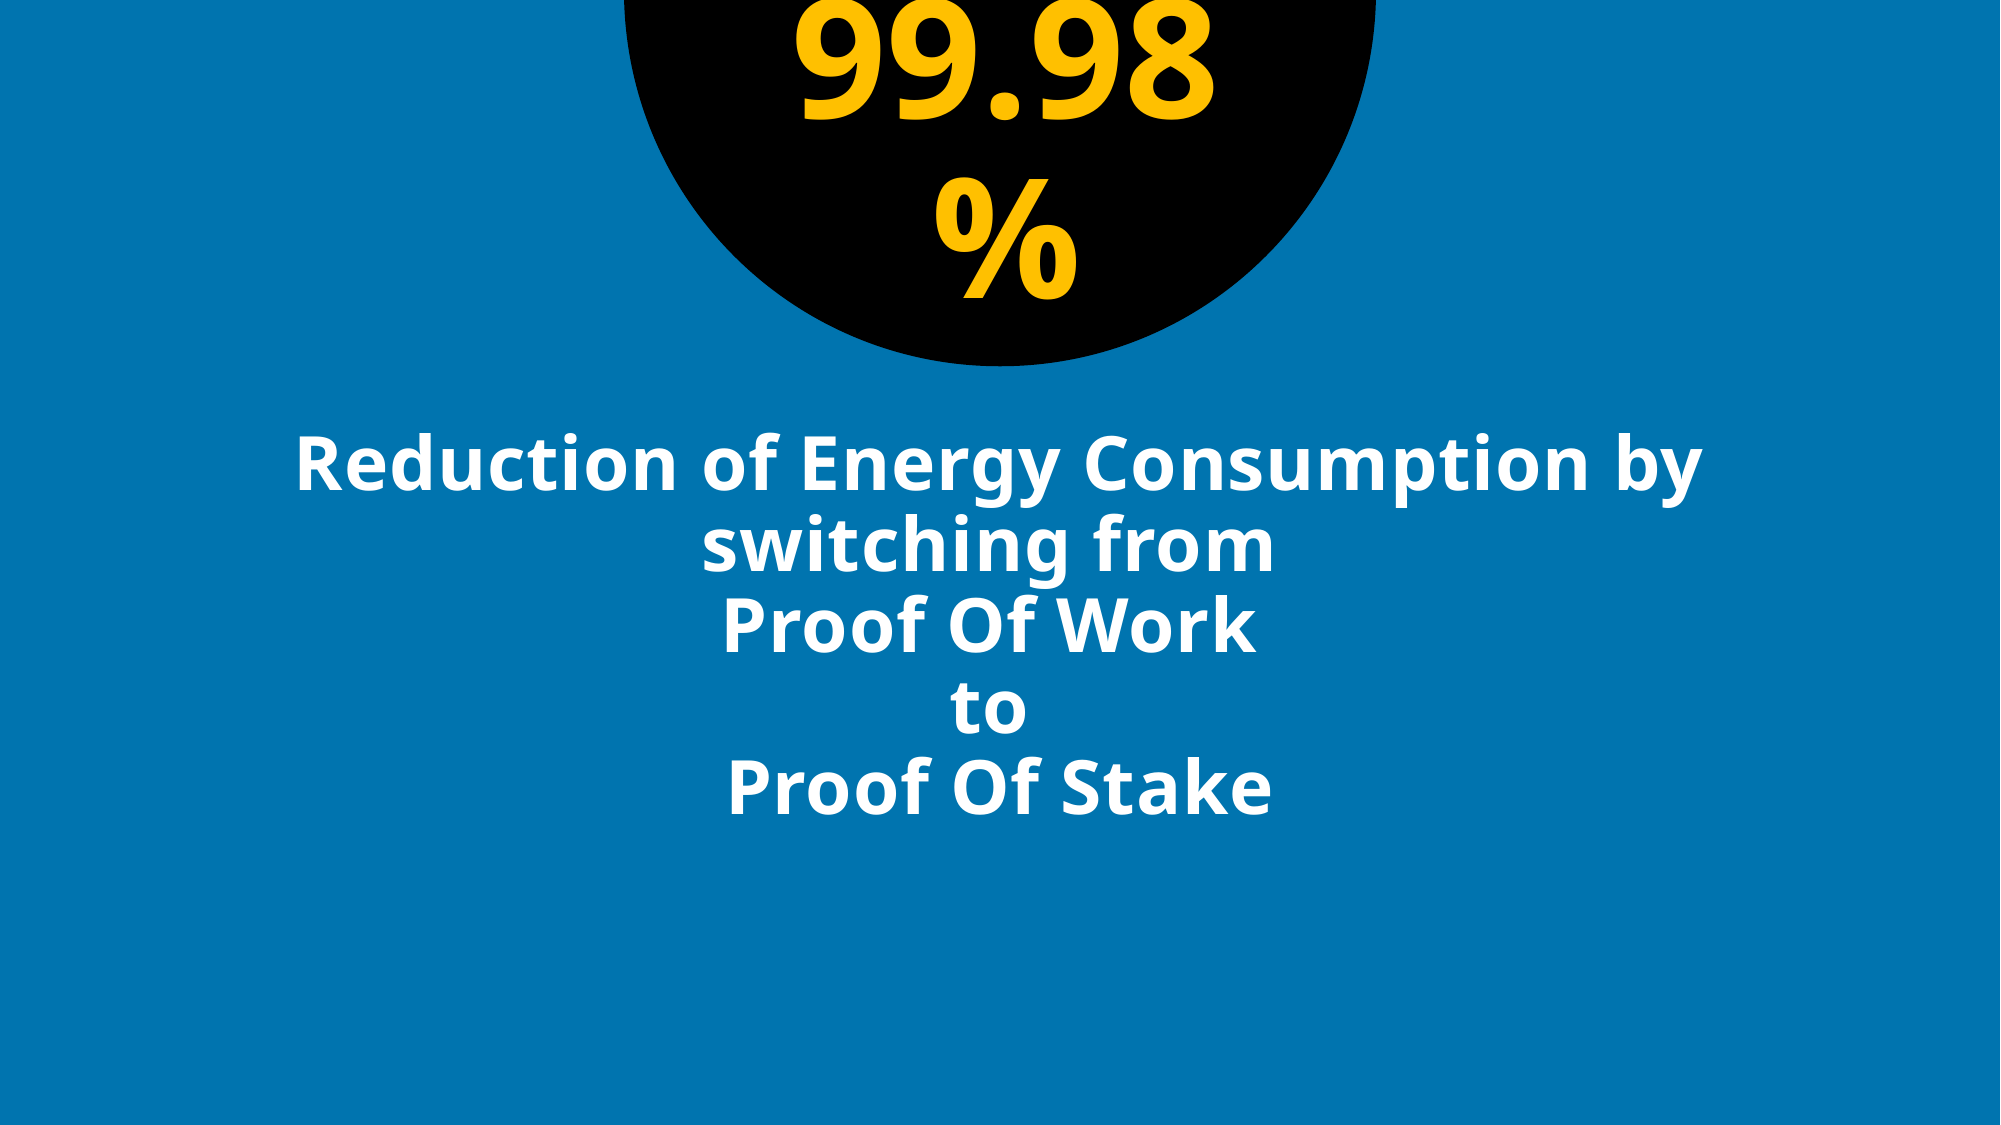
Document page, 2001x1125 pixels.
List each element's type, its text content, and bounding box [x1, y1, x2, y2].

title Reduction of Energy Consumption by switching from Proof Of Work to Proof Of Stake [43, 445, 1957, 839]
picture [420, 434, 430, 445]
picture [1093, 436, 1126, 445]
picture [1619, 434, 1629, 445]
picture [1477, 434, 1488, 443]
picture [805, 437, 835, 445]
list 99.98% [701, 55, 1311, 253]
picture [300, 437, 334, 445]
picture [756, 433, 779, 445]
picture [565, 434, 576, 443]
